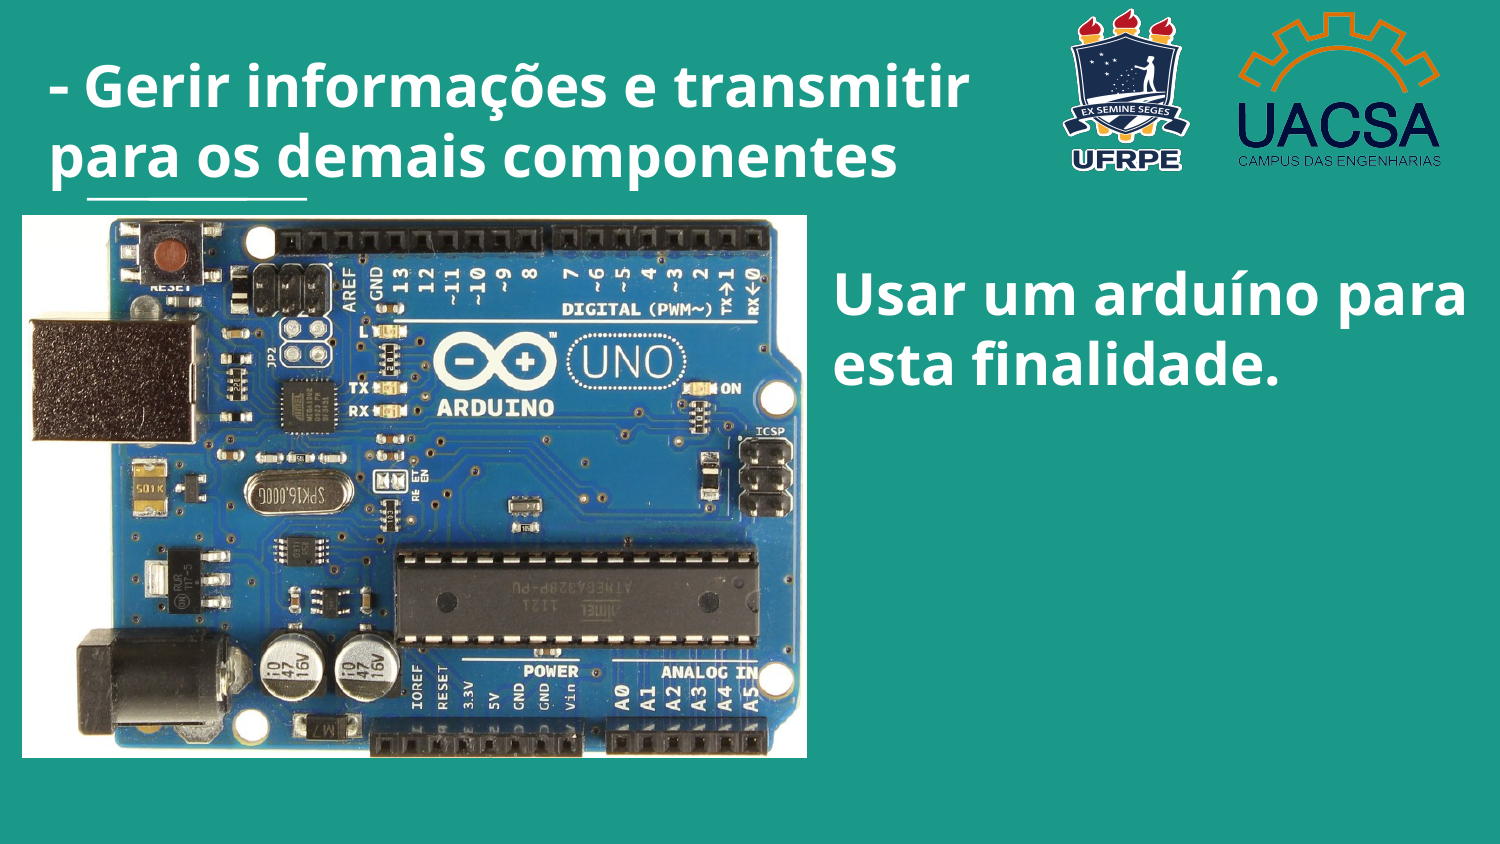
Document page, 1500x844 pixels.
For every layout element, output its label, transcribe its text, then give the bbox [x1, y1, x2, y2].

picture [1039, 0, 1212, 33]
text_box Usar um arduíno para esta finalidade. [817, 241, 1500, 413]
title  Gerir informações e transmitir para os demais componentes [33, 33, 1296, 234]
picture [21, 215, 807, 759]
picture [1238, 12, 1441, 166]
